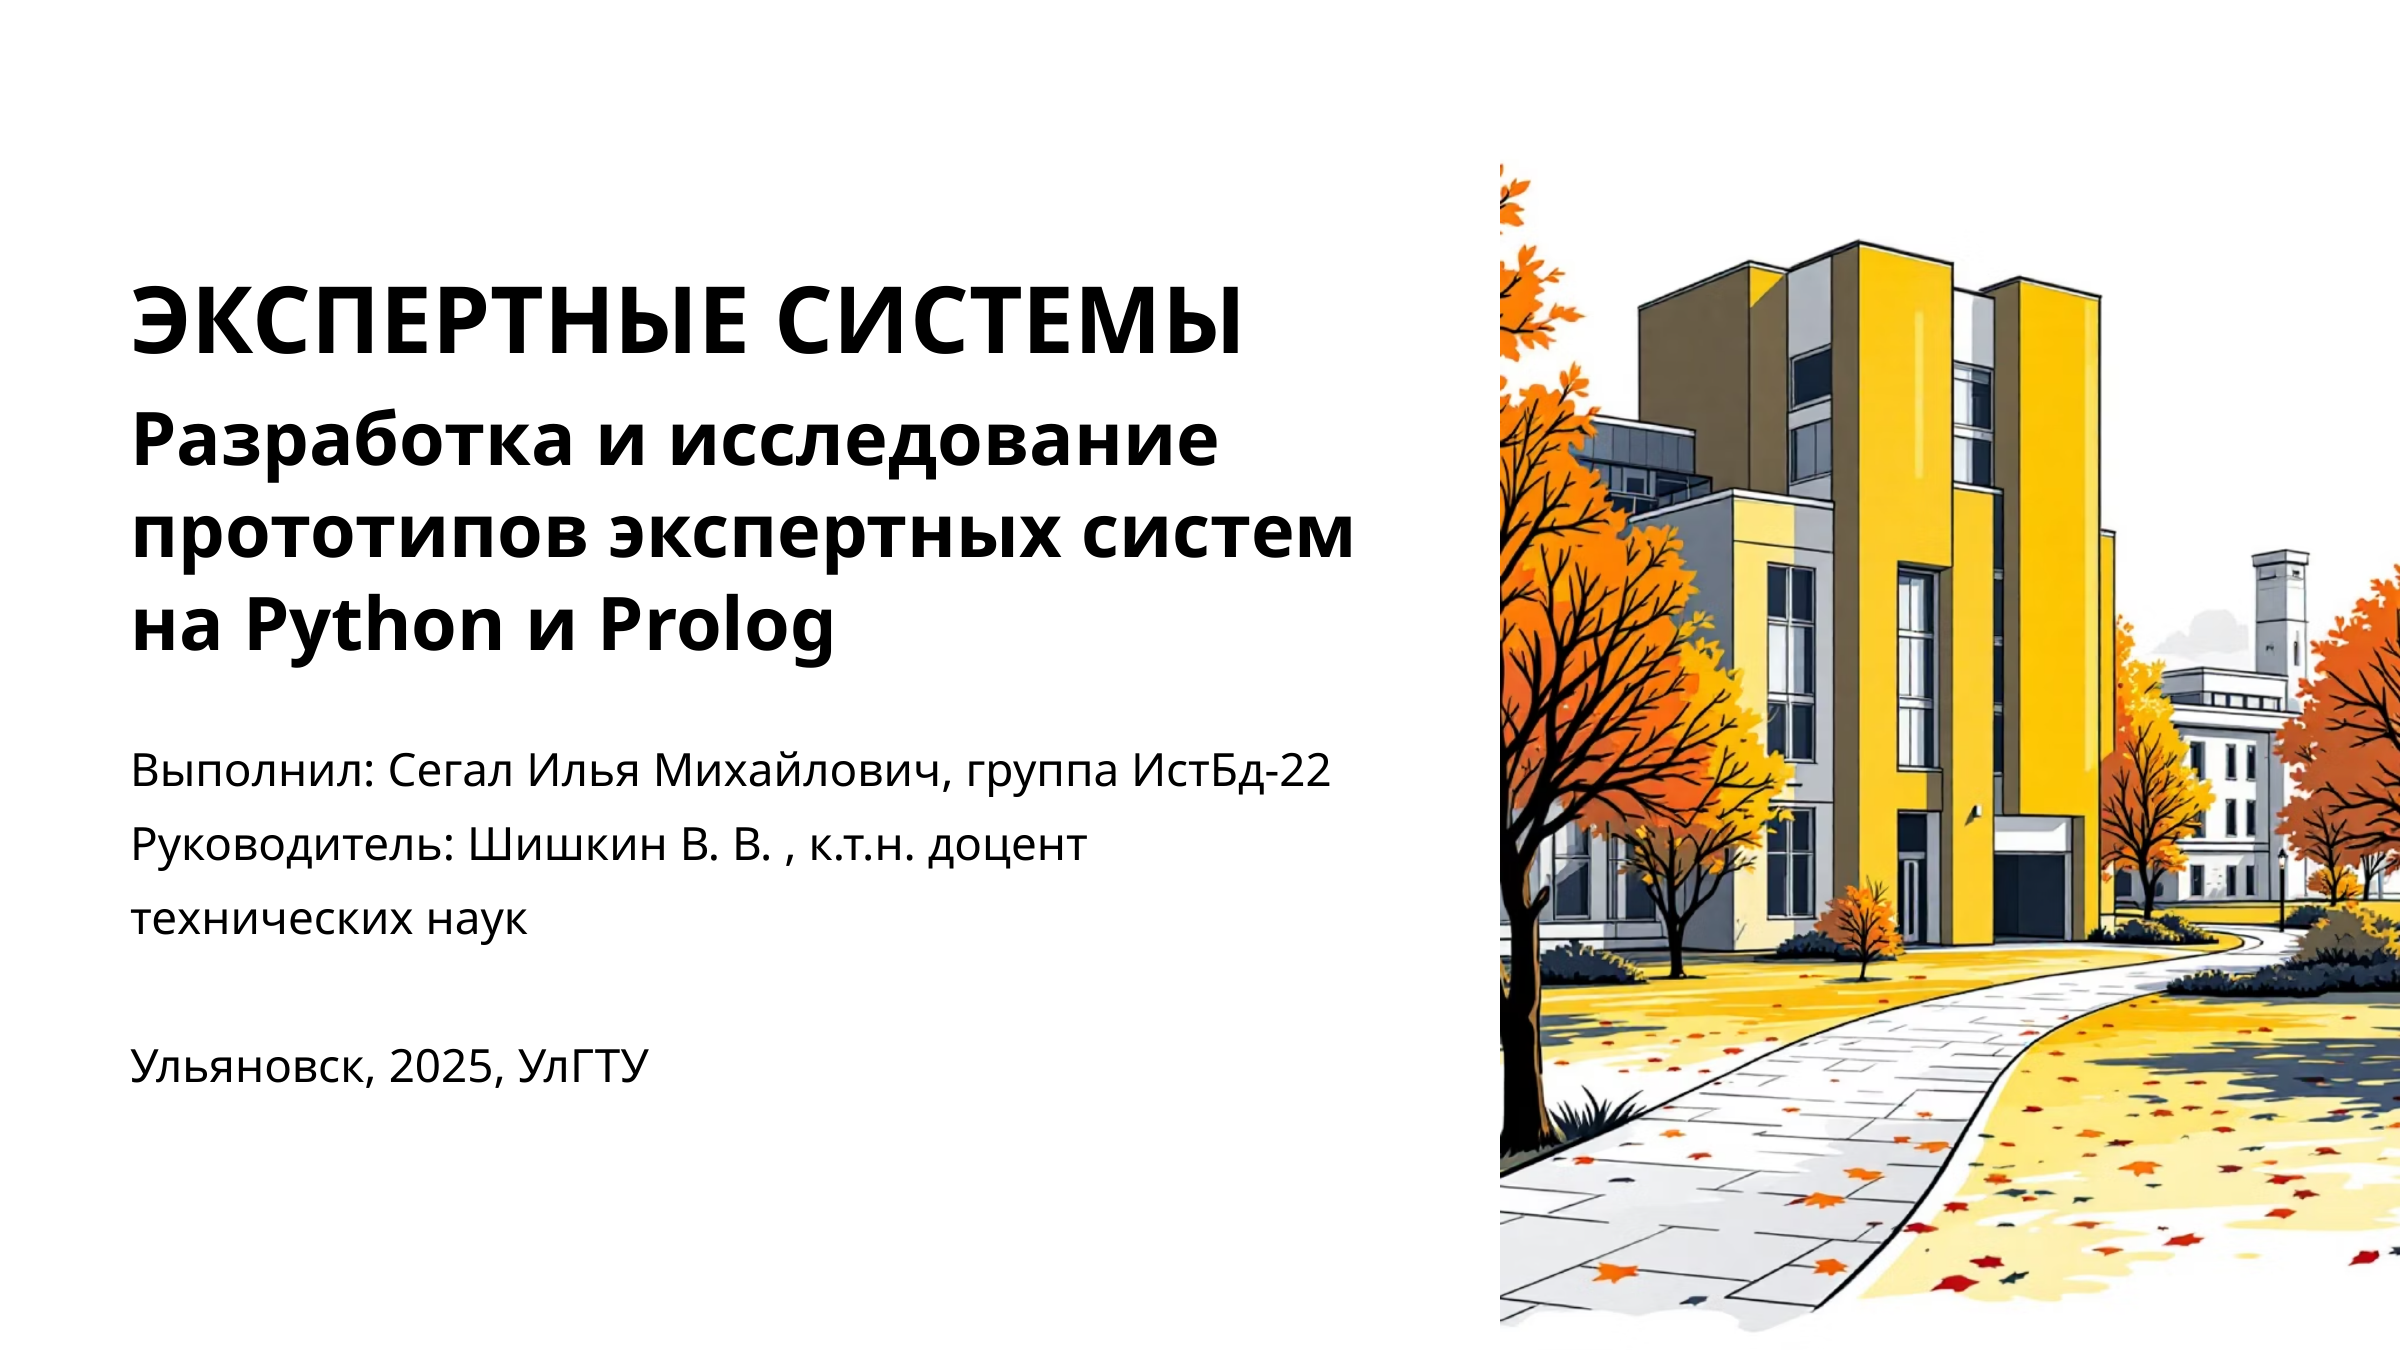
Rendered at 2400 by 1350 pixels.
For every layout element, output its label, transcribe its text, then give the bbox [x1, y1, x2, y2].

text_box Разработка и исследование прототипов экспертных систем на Python и Prolog [130, 387, 1370, 667]
text_box Выполнил: Сегал Илья Михайлович, группа ИстБд-22 Руководитель: Шишкин В. В. , к.т.н. доцент технических наук Ульяновск, 2025, УлГТУ [130, 722, 1370, 1094]
picture [1499, 0, 2400, 1350]
text_box ЭКСПЕРТНЫЕ СИСТЕМЫ [130, 256, 1271, 373]
